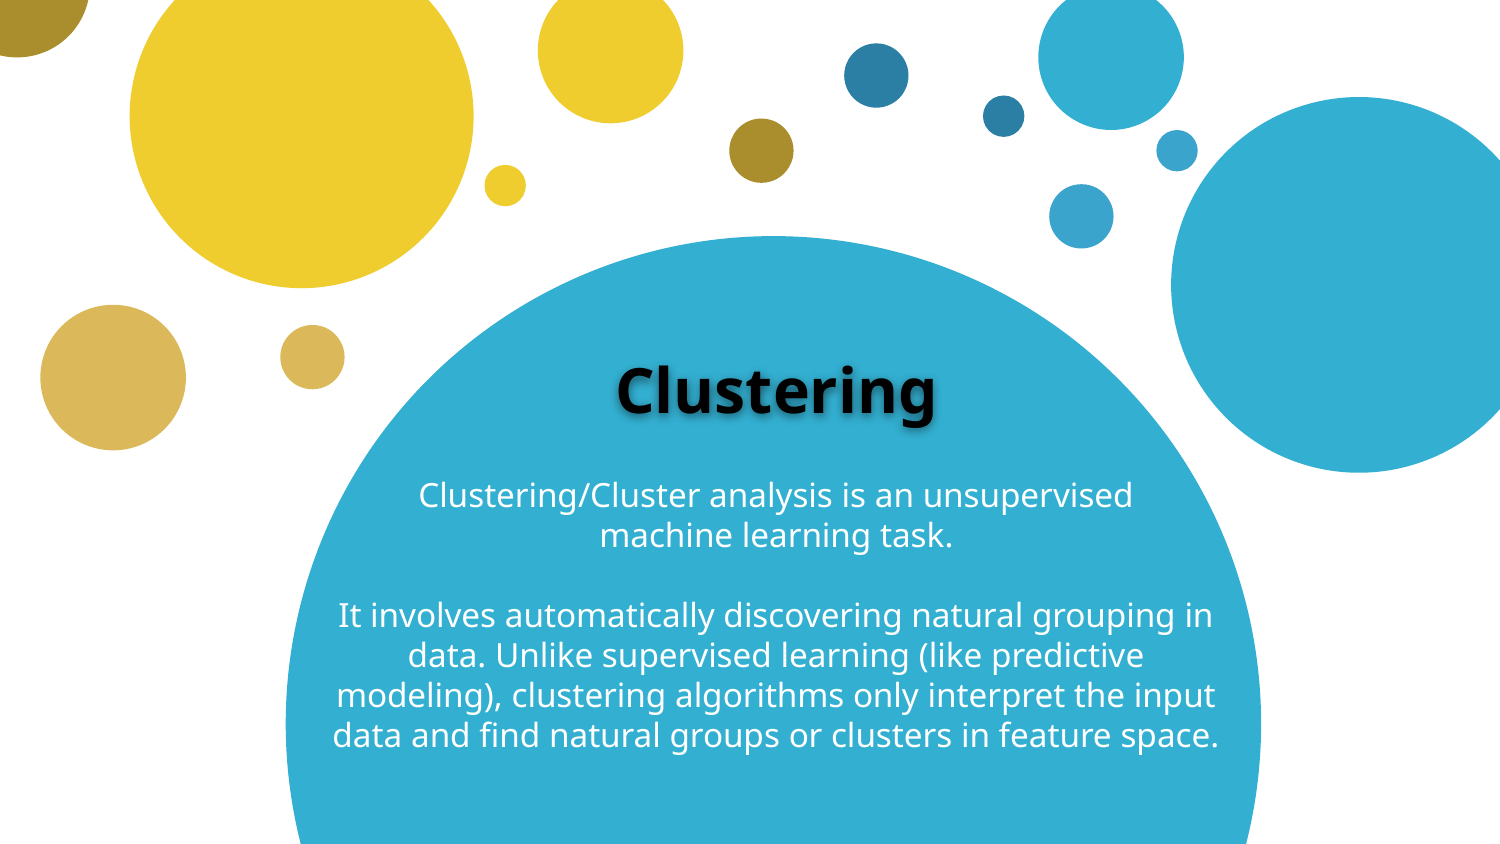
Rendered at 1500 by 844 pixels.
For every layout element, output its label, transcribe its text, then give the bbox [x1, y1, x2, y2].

text_box Clustering [270, 335, 1283, 441]
title Clustering/Cluster analysis is an unsupervised machine learning task. It involves automatically discovering natural grouping in data. Unlike supervised learning (like predictive modeling), clustering algorithms only interpret the input data and find natural groups or clusters in feature space. [315, 459, 1239, 844]
